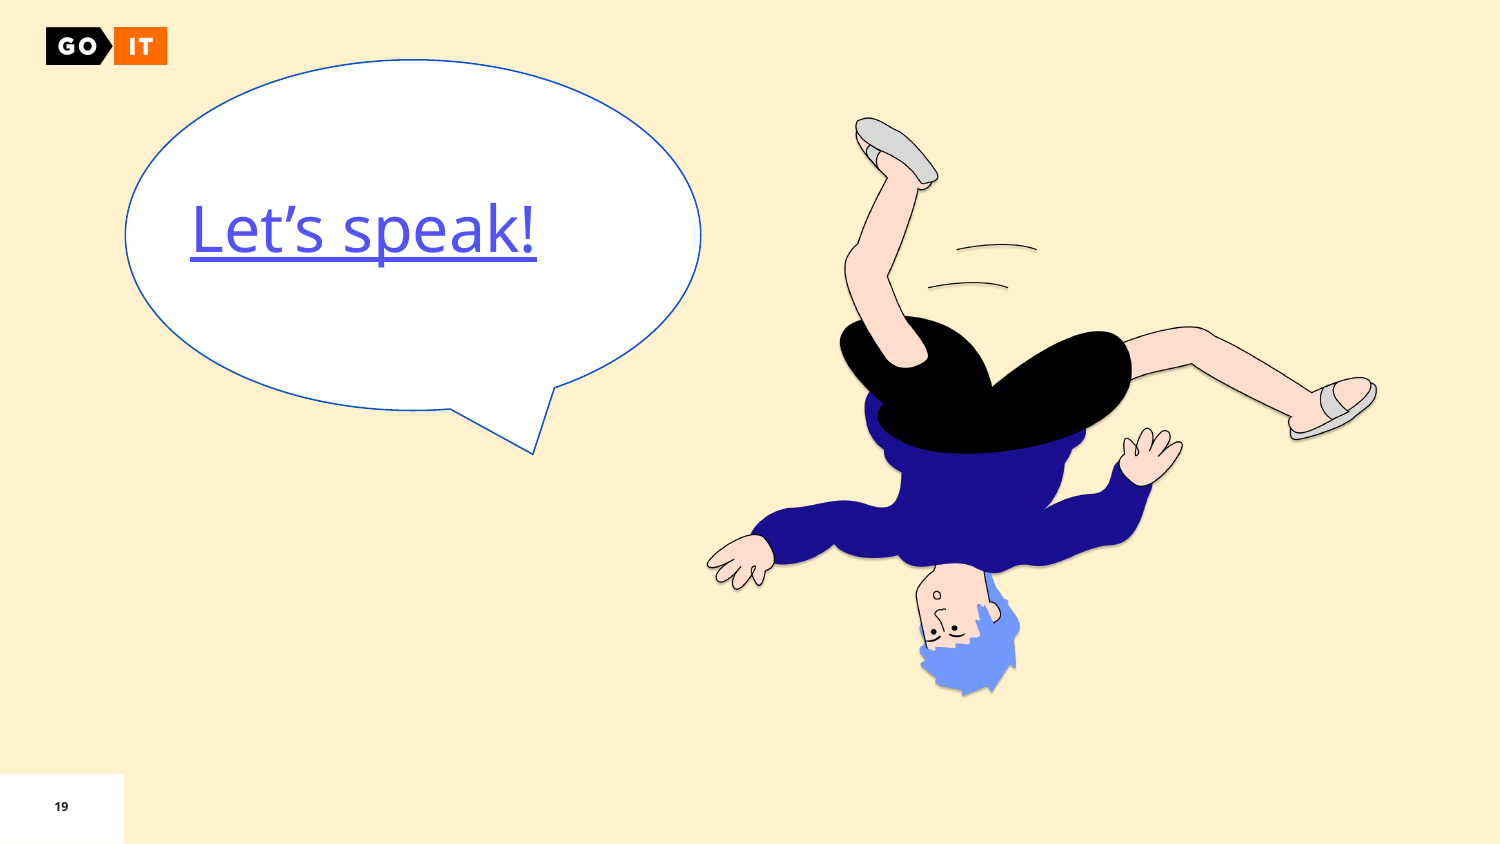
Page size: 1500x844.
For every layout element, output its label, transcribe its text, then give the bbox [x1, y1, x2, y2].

picture [46, 27, 168, 65]
text_box Let’s speak! [175, 172, 625, 291]
text_box [125, 59, 625, 455]
picture [630, 22, 1468, 776]
